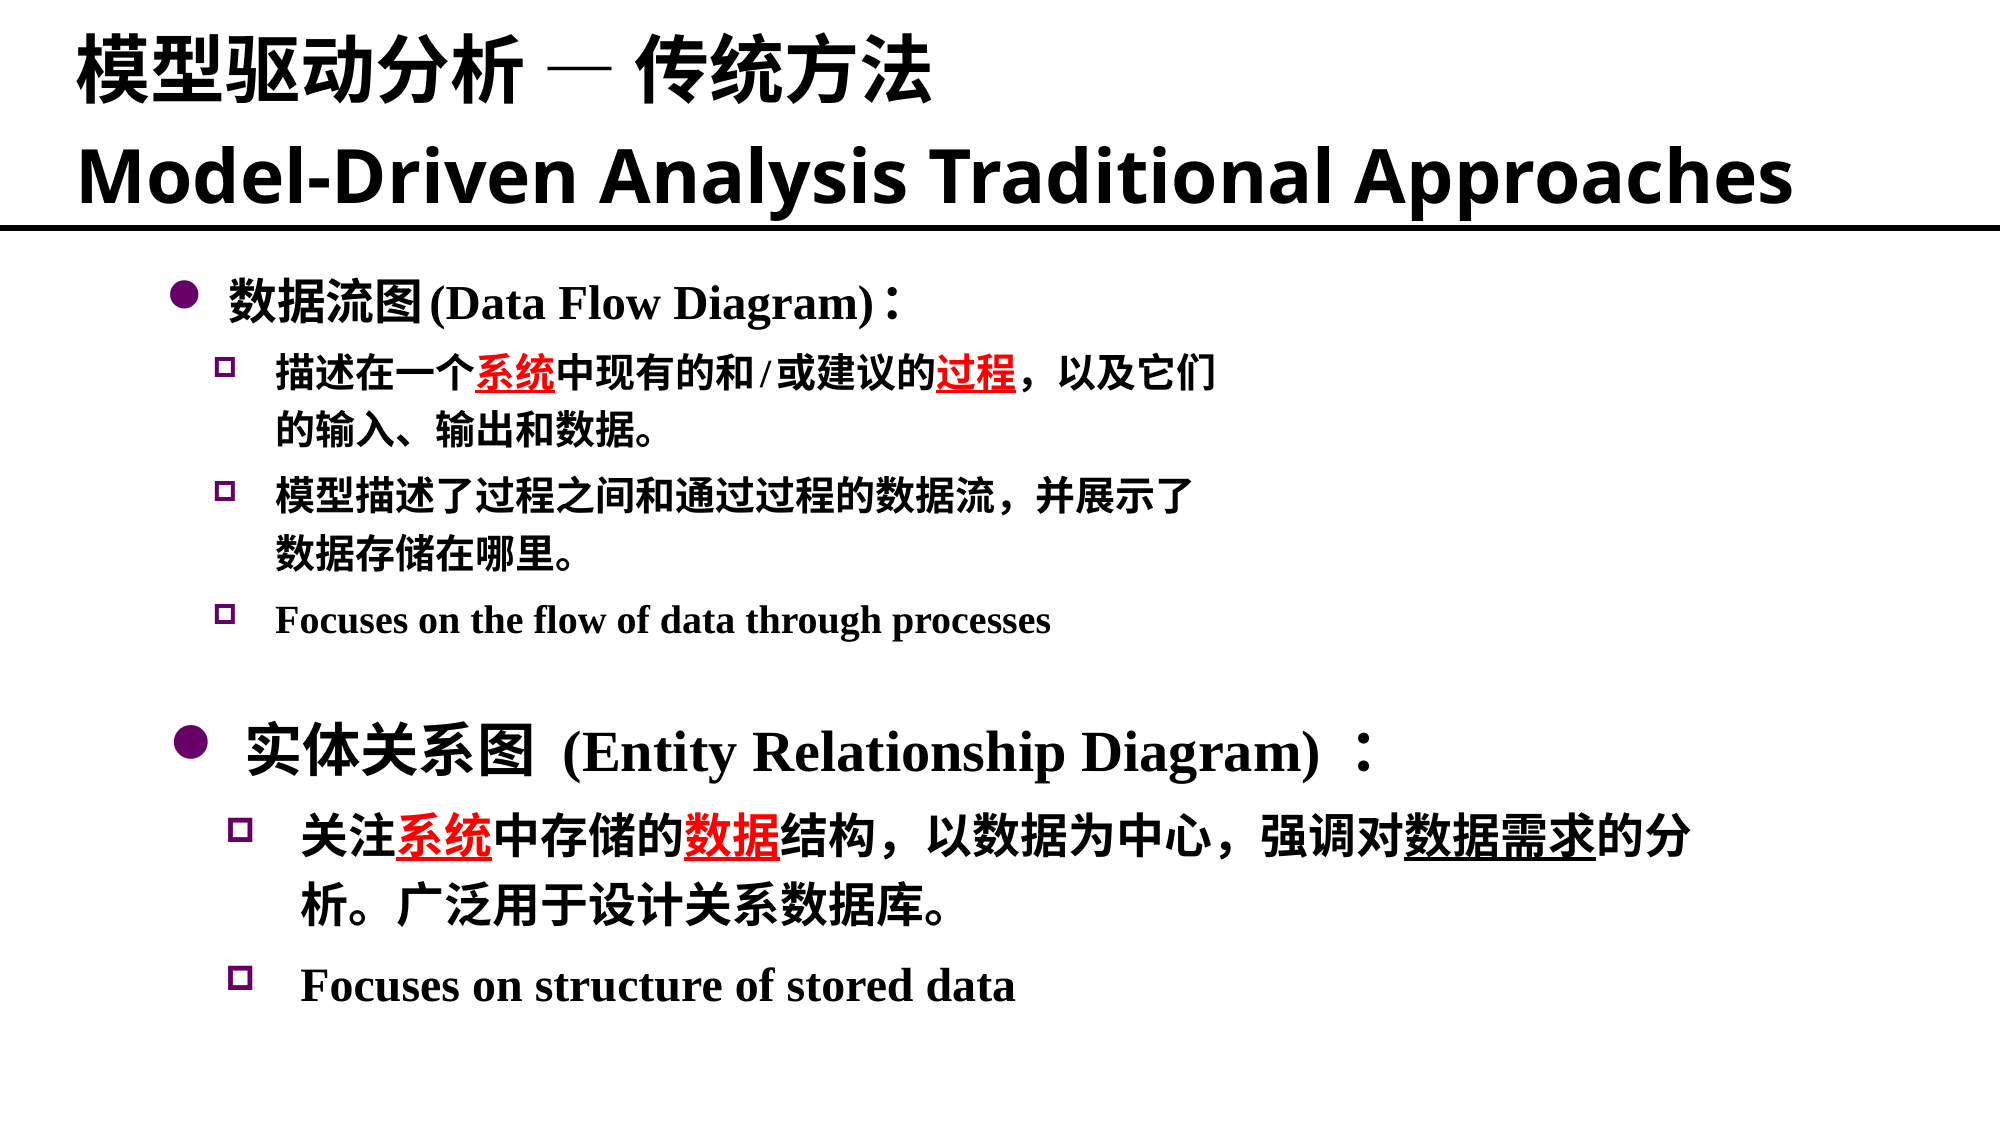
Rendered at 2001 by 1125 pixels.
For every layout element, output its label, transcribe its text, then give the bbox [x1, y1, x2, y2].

text_box 数据流图(Data Flow Diagram)： 描述在一个系统中现有的和/或建议的过程，以及它们的输入、输出和数据。 模型描述了过程之间和通过过程的数据流，并展示了数据存储在哪里。 Focuses on the flow of data through processes [135, 269, 1250, 657]
text_box 实体关系图 (Entity Relationship Diagram) ： 关注系统中存储的数据结构，以数据为中心，强调对数据需求的分析。广泛用于设计关系数据库。 Focuses on structure of stored data [135, 714, 1737, 1101]
text_box 模型驱动分析 — 传统方法 Model-Driven Analysis Traditional Approaches [60, 76, 1868, 225]
